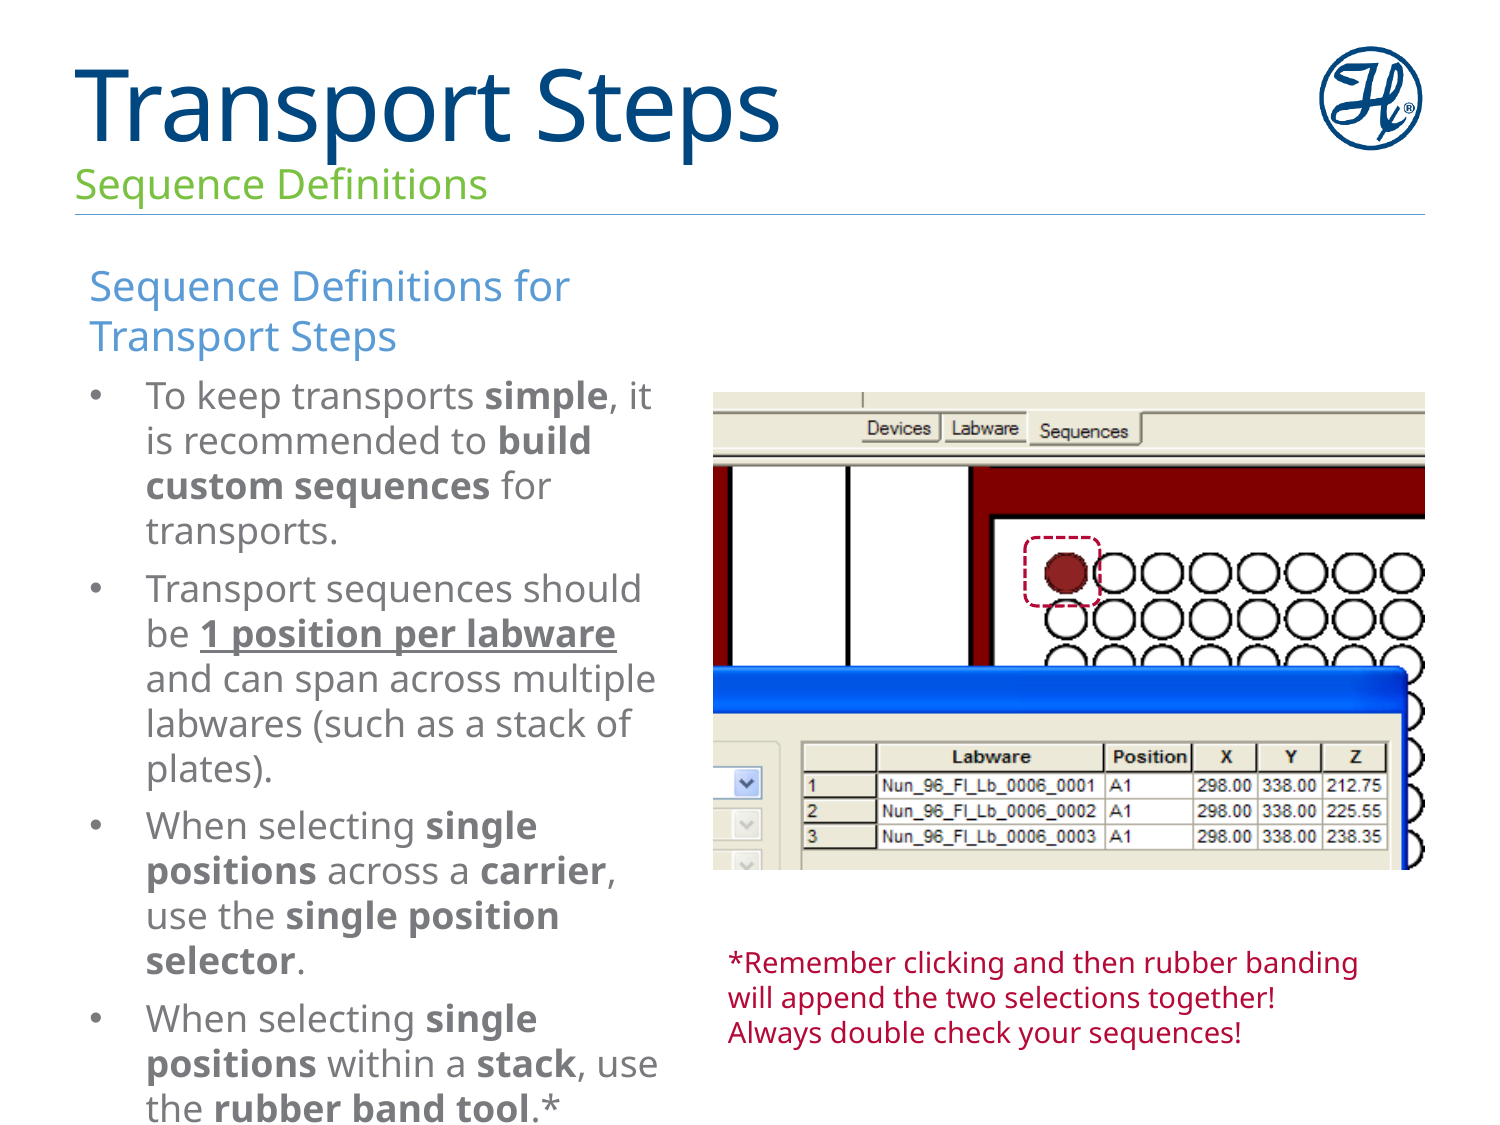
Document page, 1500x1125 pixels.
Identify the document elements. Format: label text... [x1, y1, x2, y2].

picture [713, 392, 1425, 870]
text_box *Remember clicking and then rubber banding will append the two selections together! Always double check your sequences! [713, 937, 1398, 1058]
picture [1369, 41, 1426, 155]
list Sequence Definitions [74, 155, 1425, 216]
title Transport Steps [74, 0, 1369, 155]
text_box Sequence Definitions for Transport Steps To keep transports simple, it is recommended to build custom sequences for transports. Transport sequences should be 1 position per labware and can span across multiple labwares (such as a stack of plates). When selecting single positions across a carrier, use the single position selector. When selecting single positions within a stack, use the rubber band tool.* [74, 252, 691, 1125]
